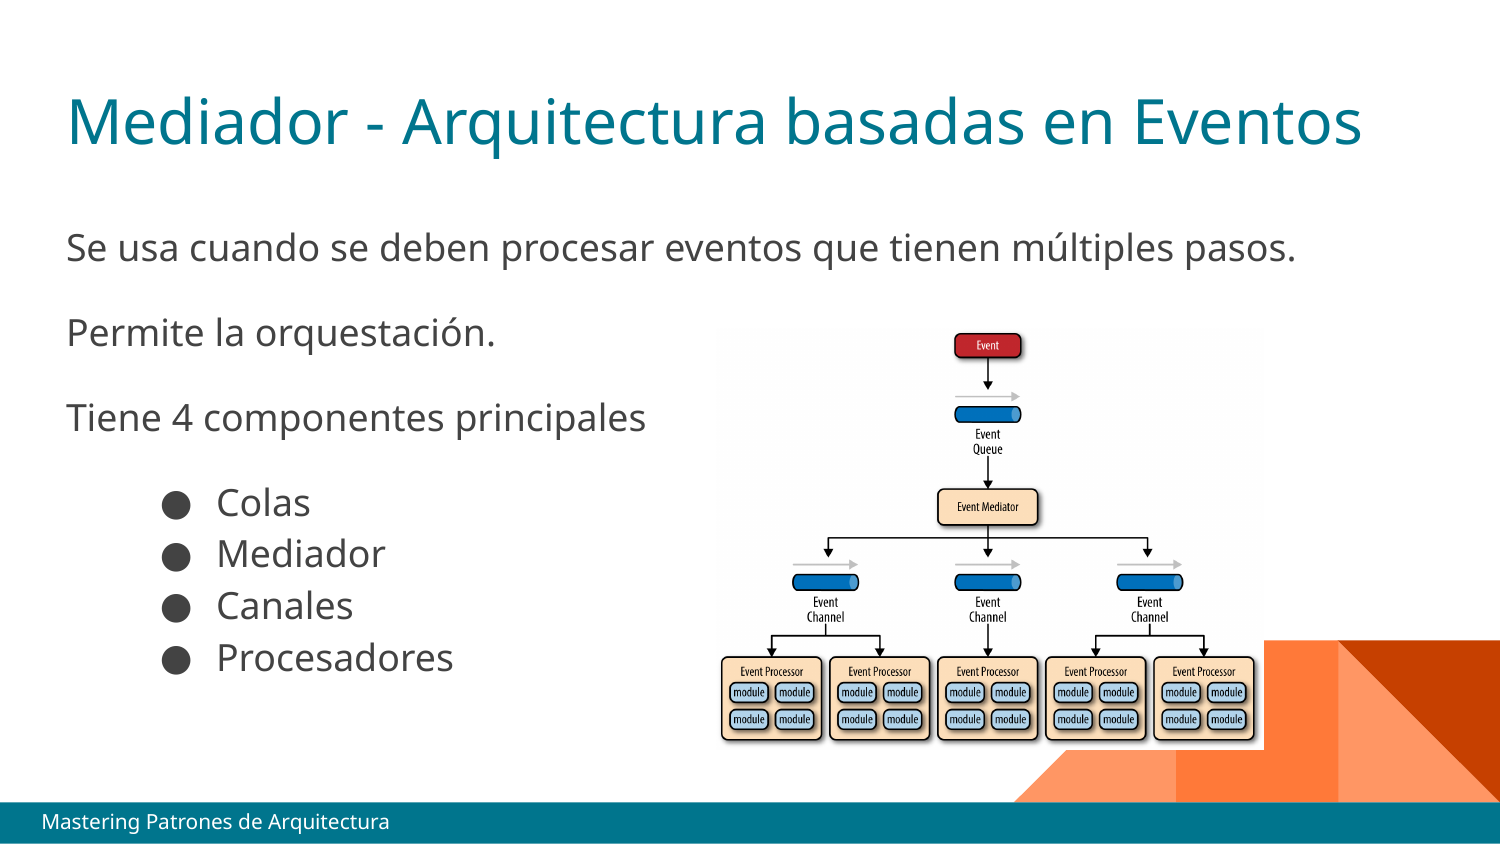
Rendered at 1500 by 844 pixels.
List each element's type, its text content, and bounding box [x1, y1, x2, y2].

picture [716, 328, 1264, 750]
list Se usa cuando se deben procesar eventos que tienen múltiples pasos. Permite la orquestación. Tiene 4 componentes principales Colas Mediador Canales Procesadores [51, 201, 1449, 750]
title Mediador - Arquitectura basadas en Eventos [51, 67, 1449, 167]
